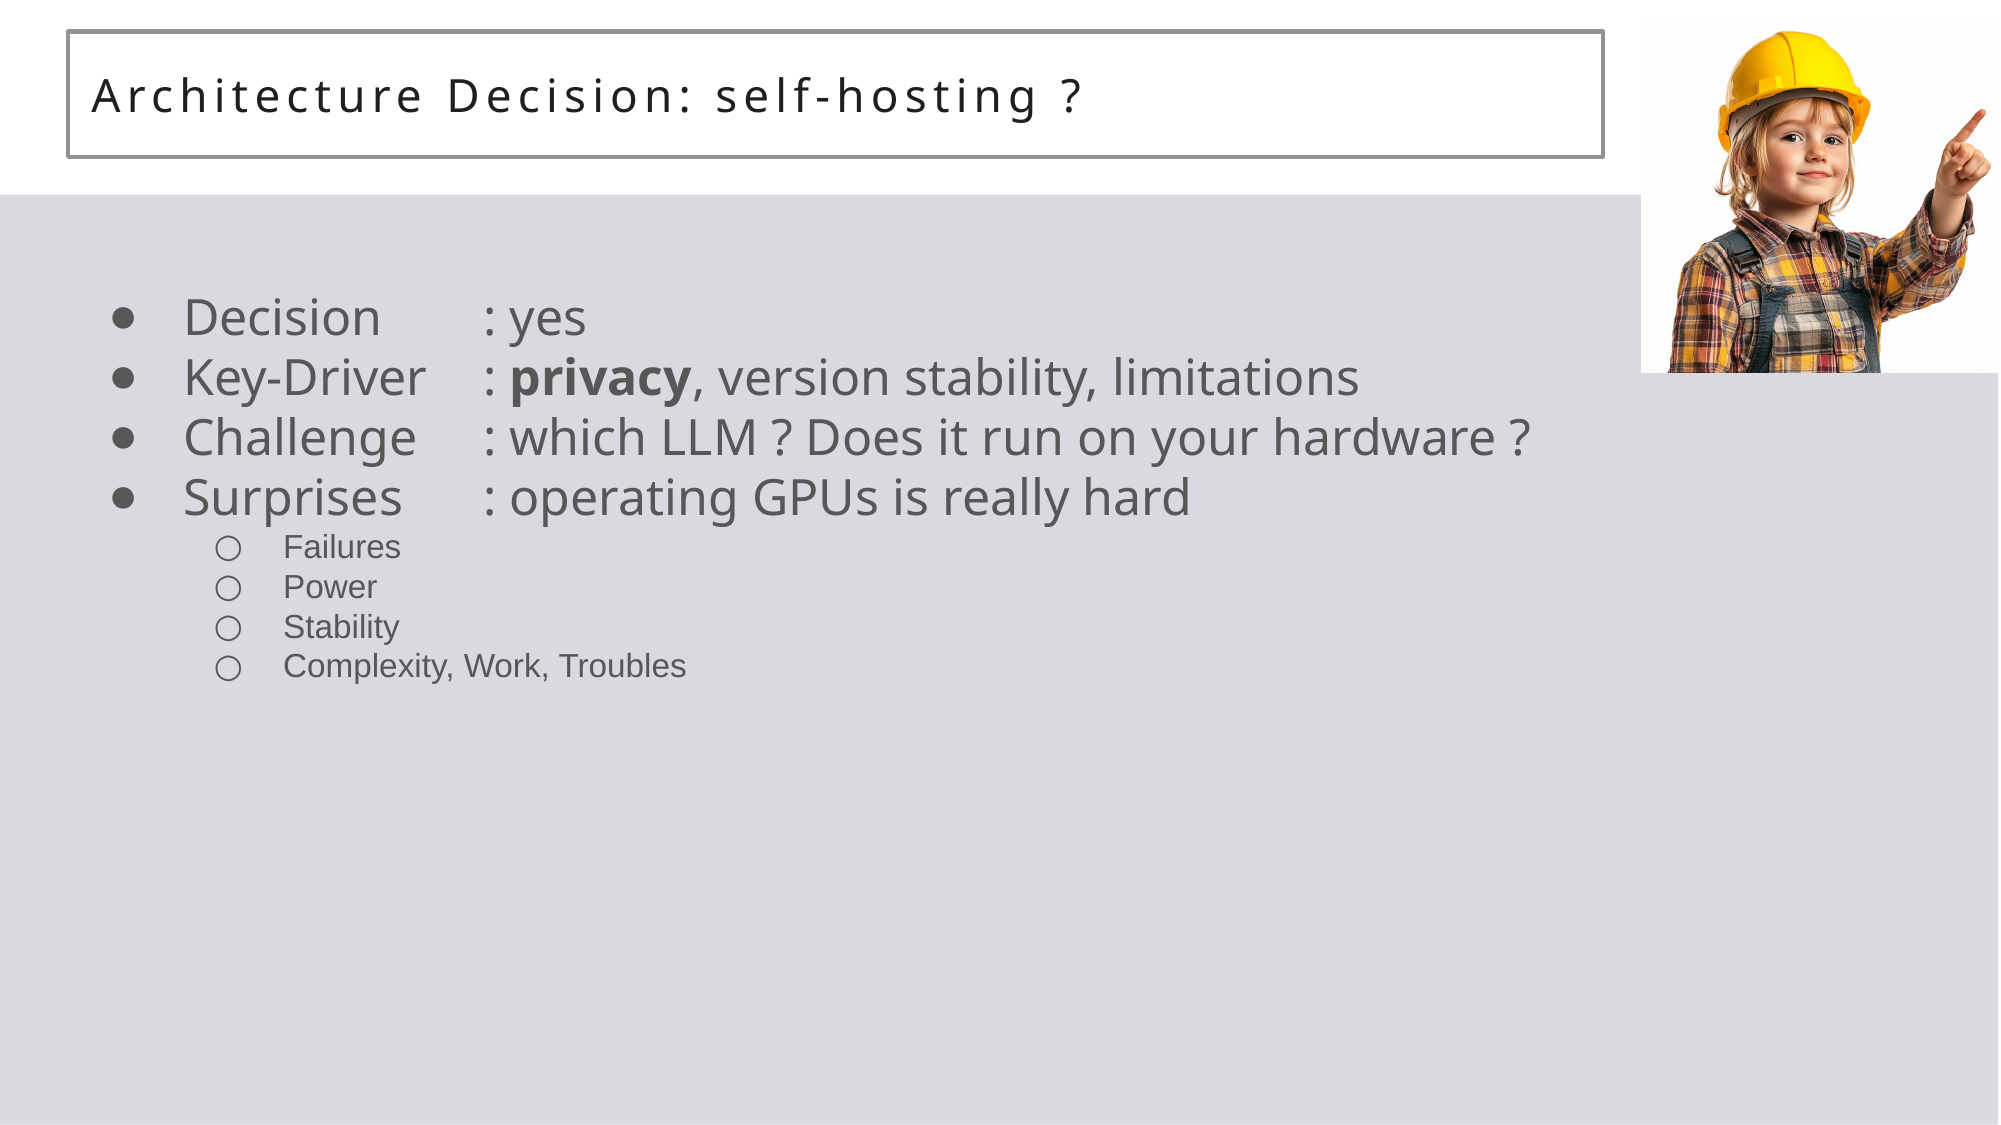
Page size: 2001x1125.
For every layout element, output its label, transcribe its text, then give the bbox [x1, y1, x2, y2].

picture [1641, 16, 1998, 373]
title Architecture Decision: self-hosting ? [91, 51, 1588, 137]
list Decision : yes Key-Driver : privacy, version stability, limitations Challenge : which LLM ? Does it run on your hardware ? Surprises : operating GPUs is really hard Failures Power Stability Complexity, Work, Troubles [68, 269, 1932, 1000]
